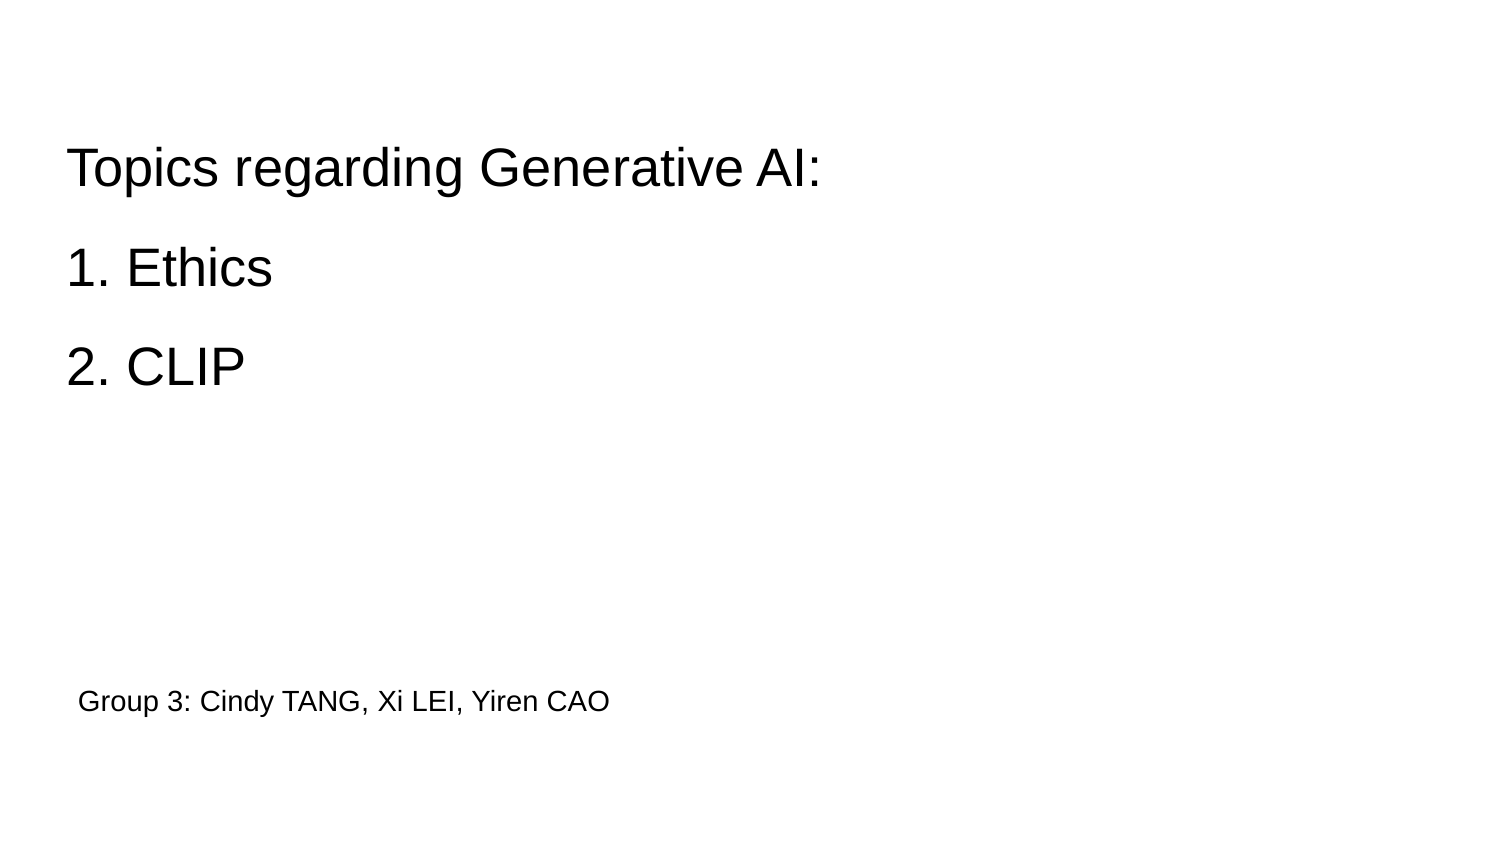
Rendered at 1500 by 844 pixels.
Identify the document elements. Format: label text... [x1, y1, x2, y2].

list Topics regarding Generative AI: 1. Ethics 2. CLIP [51, 107, 1449, 431]
text_box Group 3: Cindy TANG, Xi LEI, Yiren CAO [62, 667, 1256, 768]
